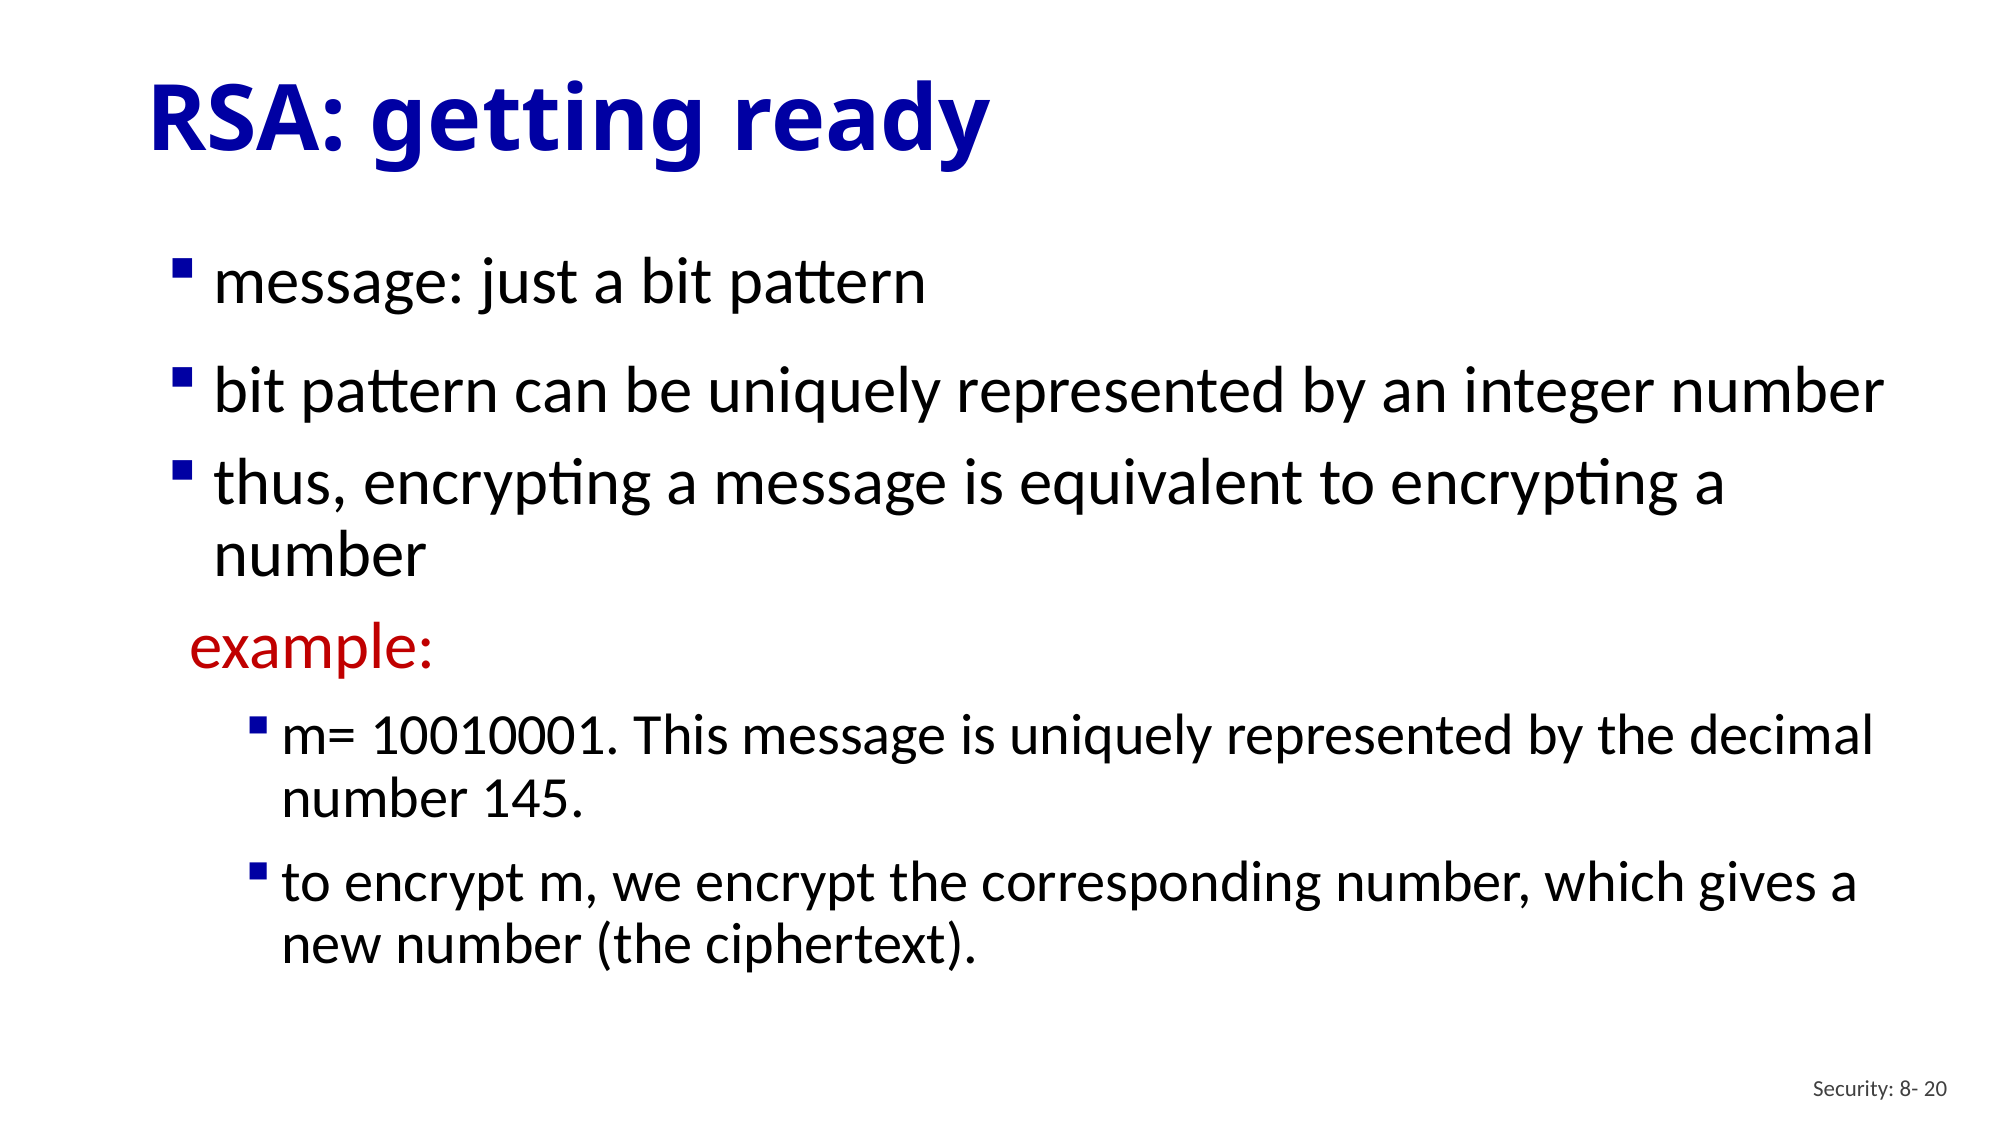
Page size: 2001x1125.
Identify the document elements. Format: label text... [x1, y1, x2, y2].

slide_number Security: 8- 20 [1512, 1056, 1963, 1117]
text_box message: just a bit pattern bit pattern can be uniquely represented by an integer number thus, encrypting a message is equivalent to encrypting a number example: m= 10010001. This message is uniquely represented by the decimal number 145. to encrypt m, we encrypt the corresponding number, which gives a new number (the ciphertext). [152, 221, 1922, 1050]
title RSA: getting ready [131, 47, 1856, 195]
